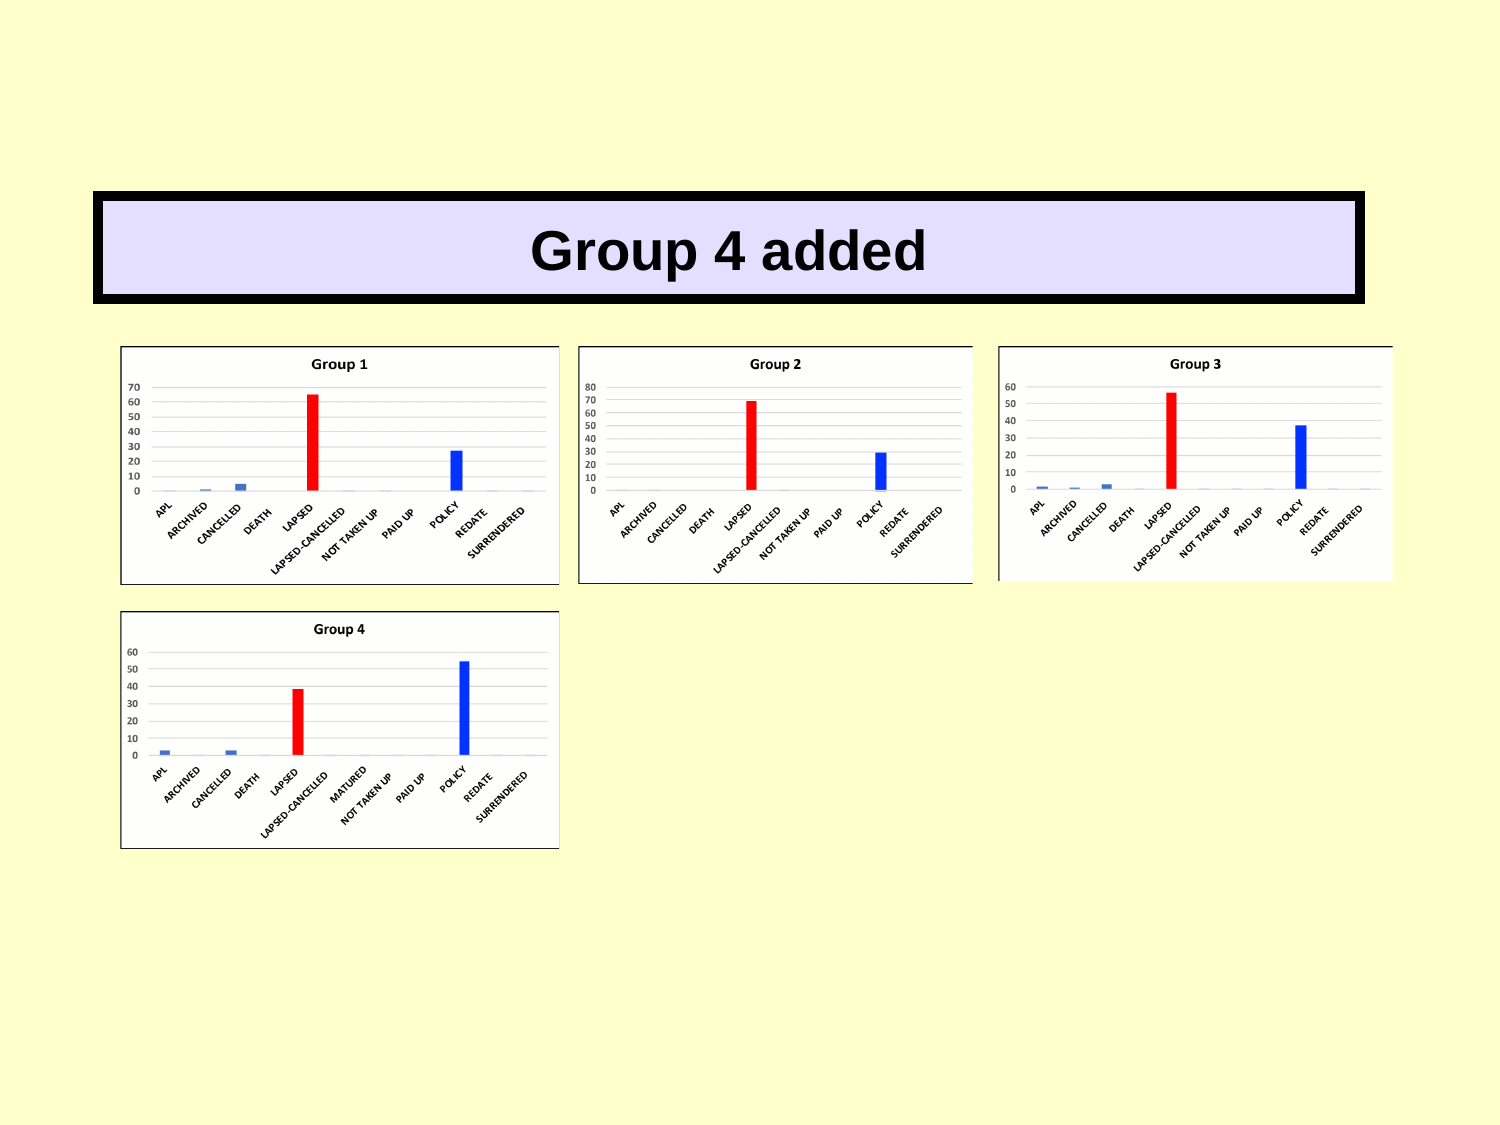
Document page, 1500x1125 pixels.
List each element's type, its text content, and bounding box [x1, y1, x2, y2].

picture [997, 346, 1393, 582]
picture [119, 610, 560, 849]
text_box Group 4 added [98, 196, 1361, 300]
picture [119, 346, 560, 585]
picture [576, 346, 973, 584]
